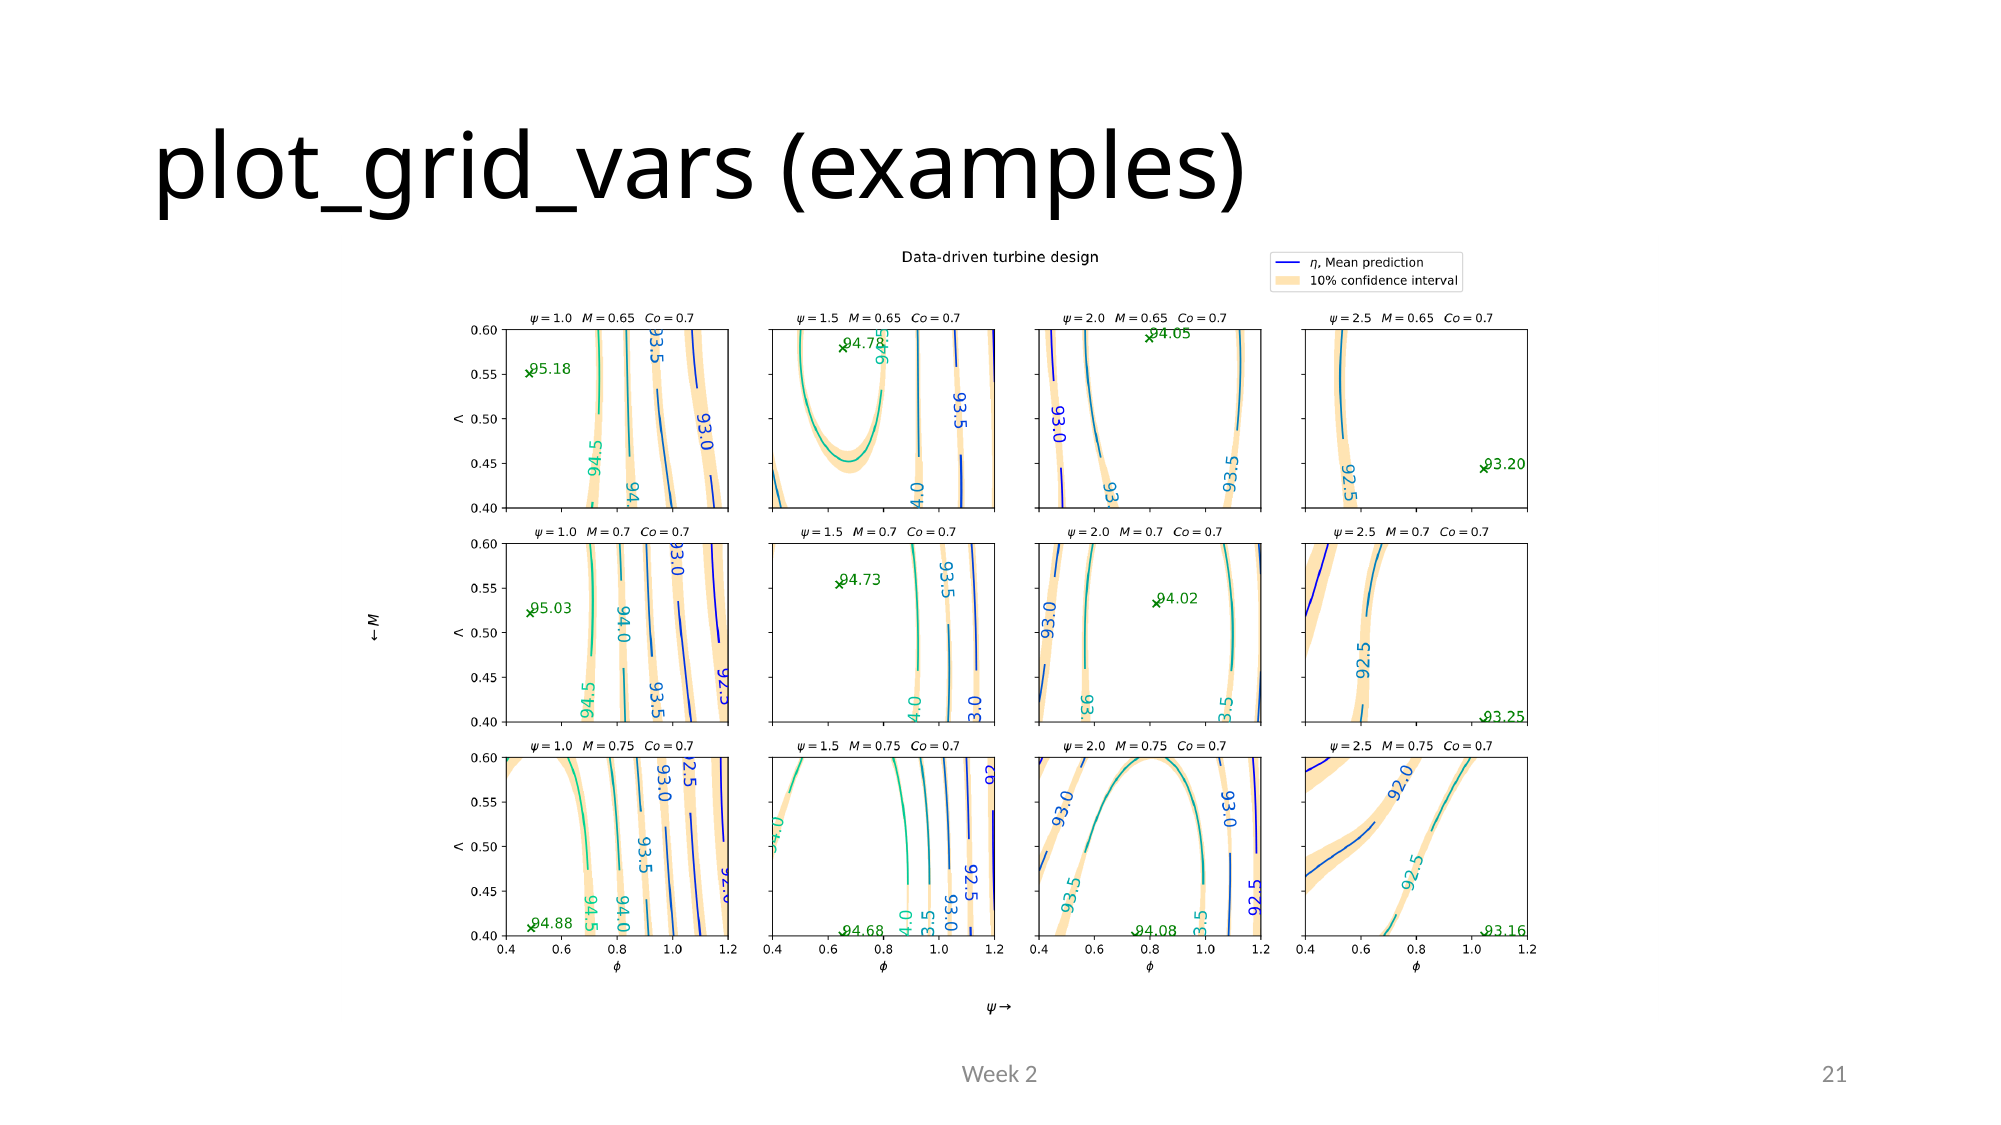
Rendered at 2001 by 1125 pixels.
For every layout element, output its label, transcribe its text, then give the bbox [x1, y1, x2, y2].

slide_number 21 [1412, 1042, 1863, 1103]
footer Week 2 [662, 1042, 1338, 1103]
title plot_grid_vars (examples) [137, 59, 1863, 278]
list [341, 235, 1659, 1022]
